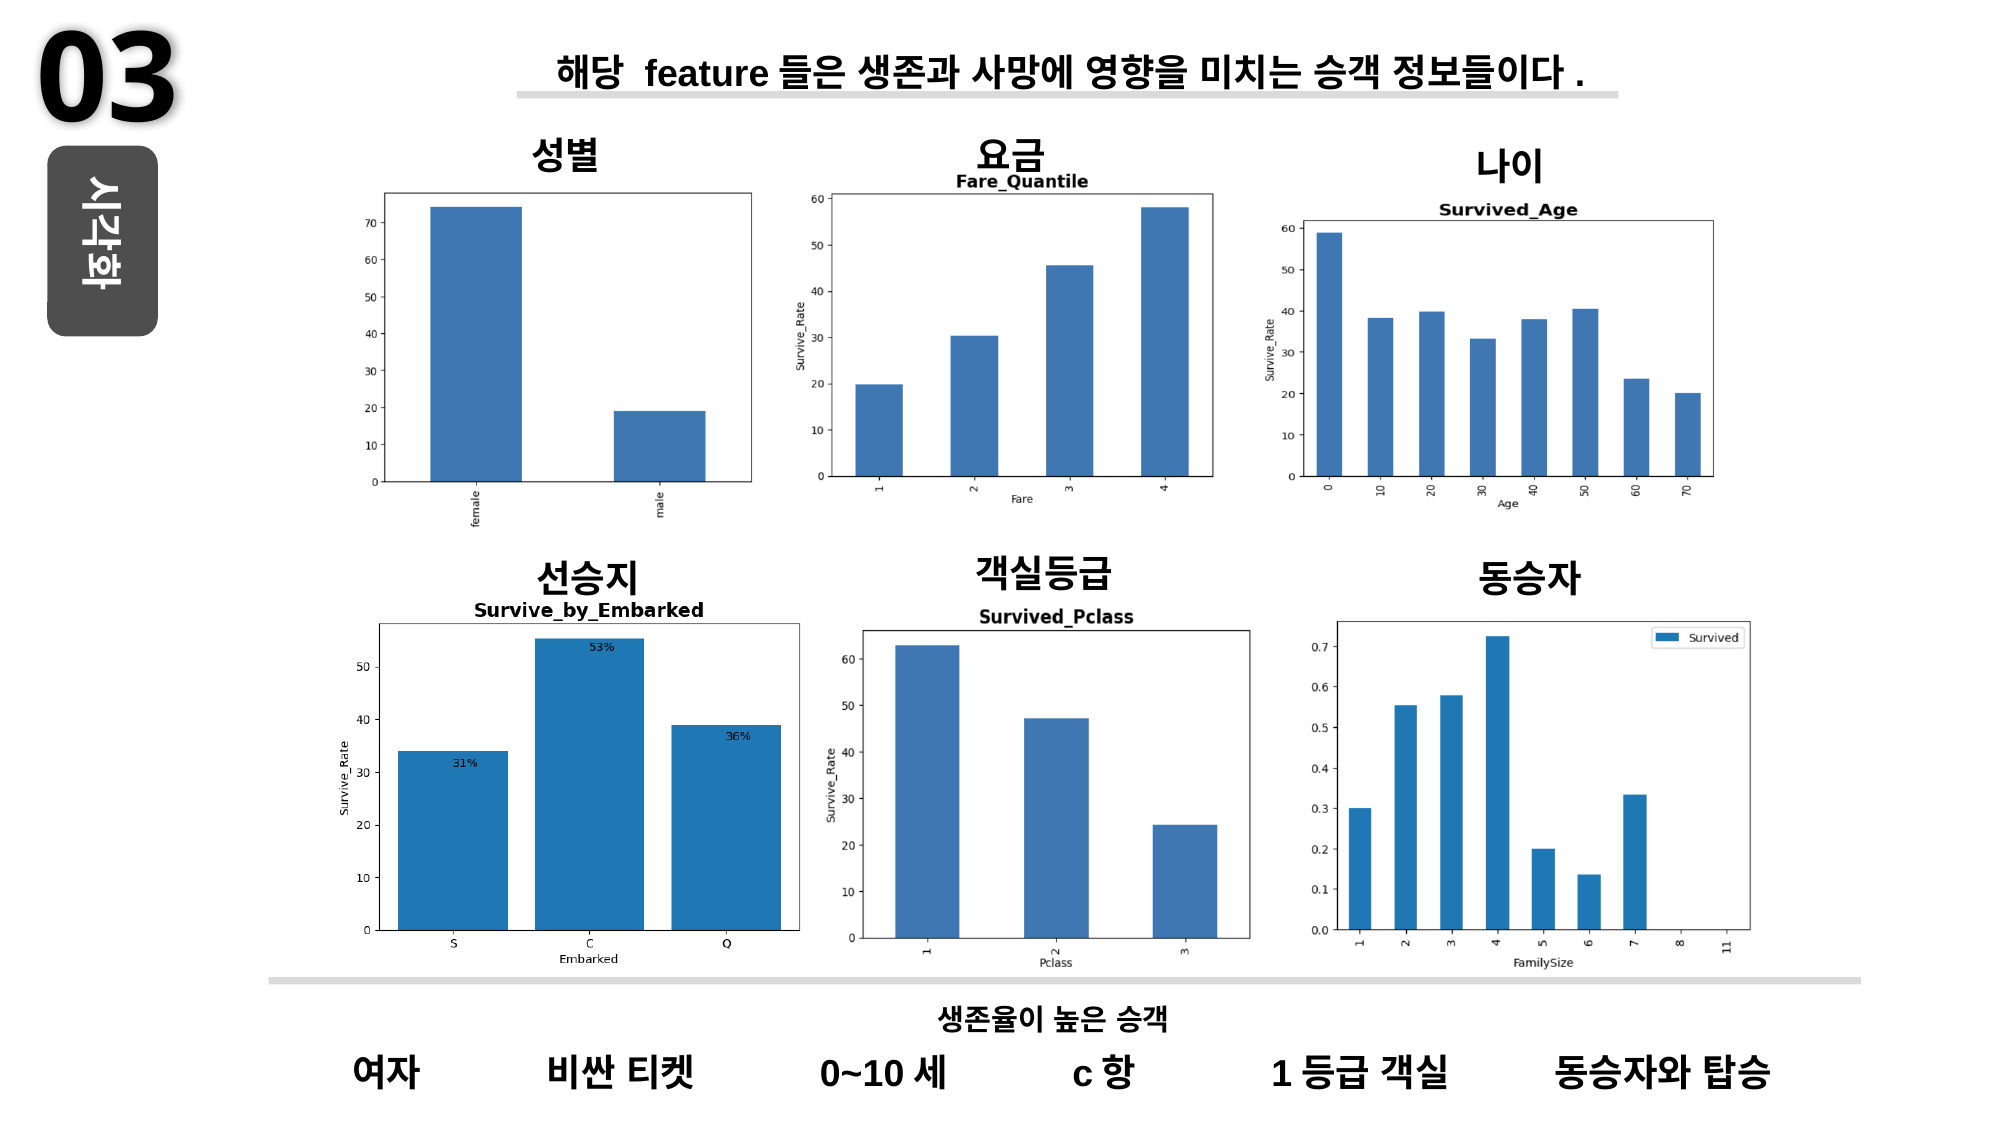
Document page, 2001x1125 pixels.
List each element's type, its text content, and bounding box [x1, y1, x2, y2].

text_box 나이 [1447, 113, 1575, 192]
text_box [516, 90, 1619, 99]
text_box 생존율이 높은 승객 여자 비싼 티켓 0~10세 c항 1등급 객실 동승자와 탑승 [146, 976, 1978, 1125]
text_box 성별 [516, 102, 685, 183]
text_box 동승자 [1405, 524, 1655, 607]
picture [325, 590, 805, 972]
text_box 요금 [947, 102, 1075, 164]
text_box 선승지 [463, 530, 713, 590]
text_box [46, 144, 159, 328]
picture [1250, 192, 1737, 513]
picture [352, 183, 782, 530]
text_box 객실등급 [919, 519, 1169, 594]
picture [821, 594, 1270, 976]
text_box [267, 976, 1862, 985]
picture [1297, 611, 1769, 976]
text_box 해당 feature들은 생존과 사망에 영향을 미치는 승객 정보들이다. [257, 19, 1884, 102]
text_box 시각화 [44, 167, 156, 501]
picture [785, 164, 1234, 510]
text_box 03 [21, 0, 201, 190]
